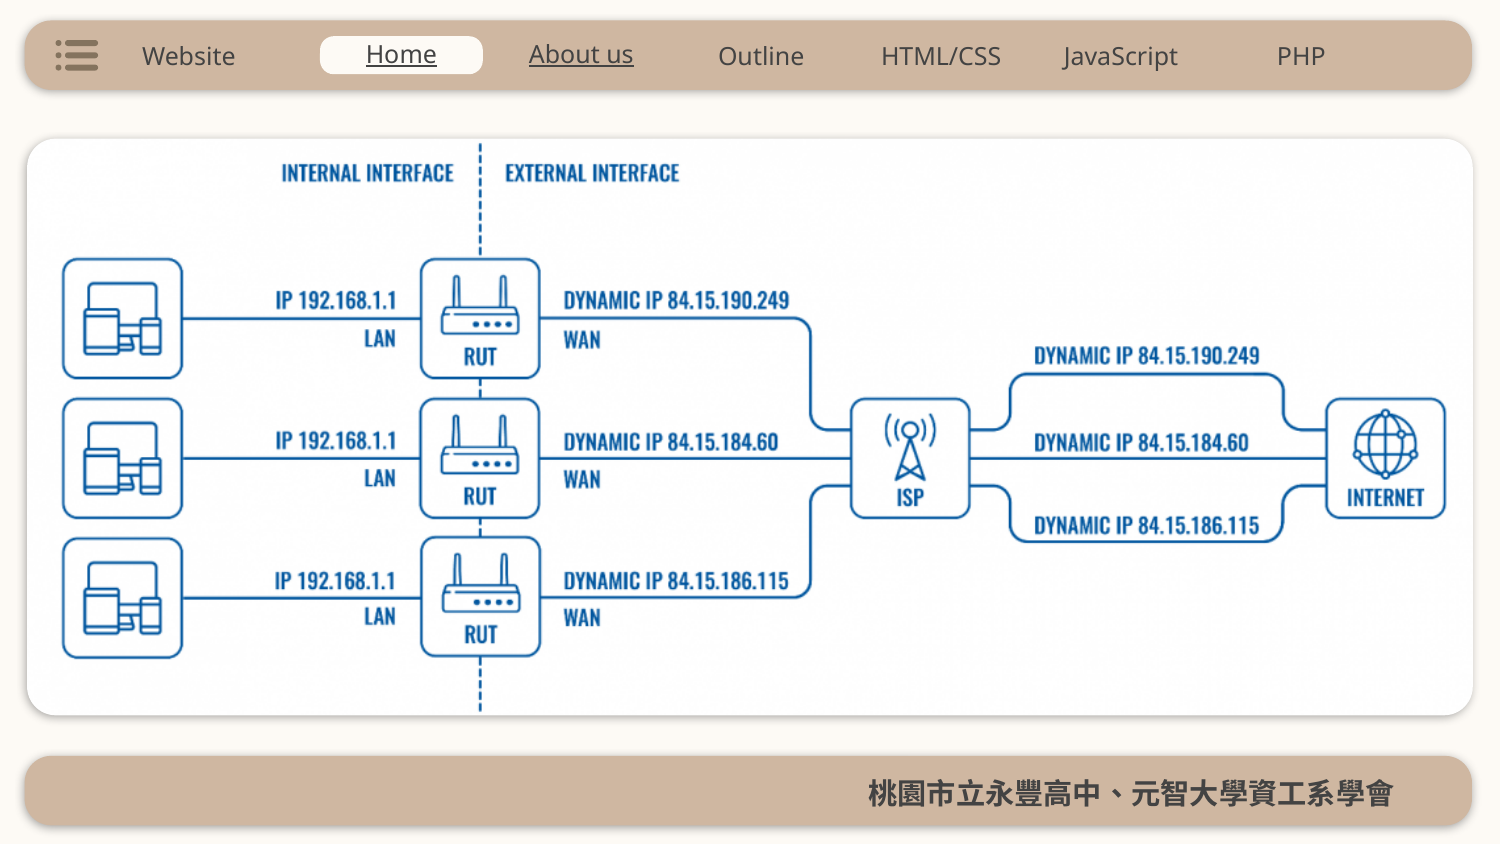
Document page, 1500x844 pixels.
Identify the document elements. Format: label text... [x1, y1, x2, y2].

text_box Home [319, 36, 483, 75]
picture [26, 138, 1473, 716]
text_box About us [499, 36, 663, 75]
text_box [55, 39, 99, 71]
text_box HTML/CSS [859, 36, 1023, 75]
text_box Outline [679, 36, 843, 75]
text_box 桃園市立永豐高中、元智大學資工系學會 [825, 776, 1438, 810]
text_box Website [127, 39, 290, 72]
text_box JavaScript [1039, 36, 1203, 75]
text_box PHP [1219, 36, 1383, 75]
